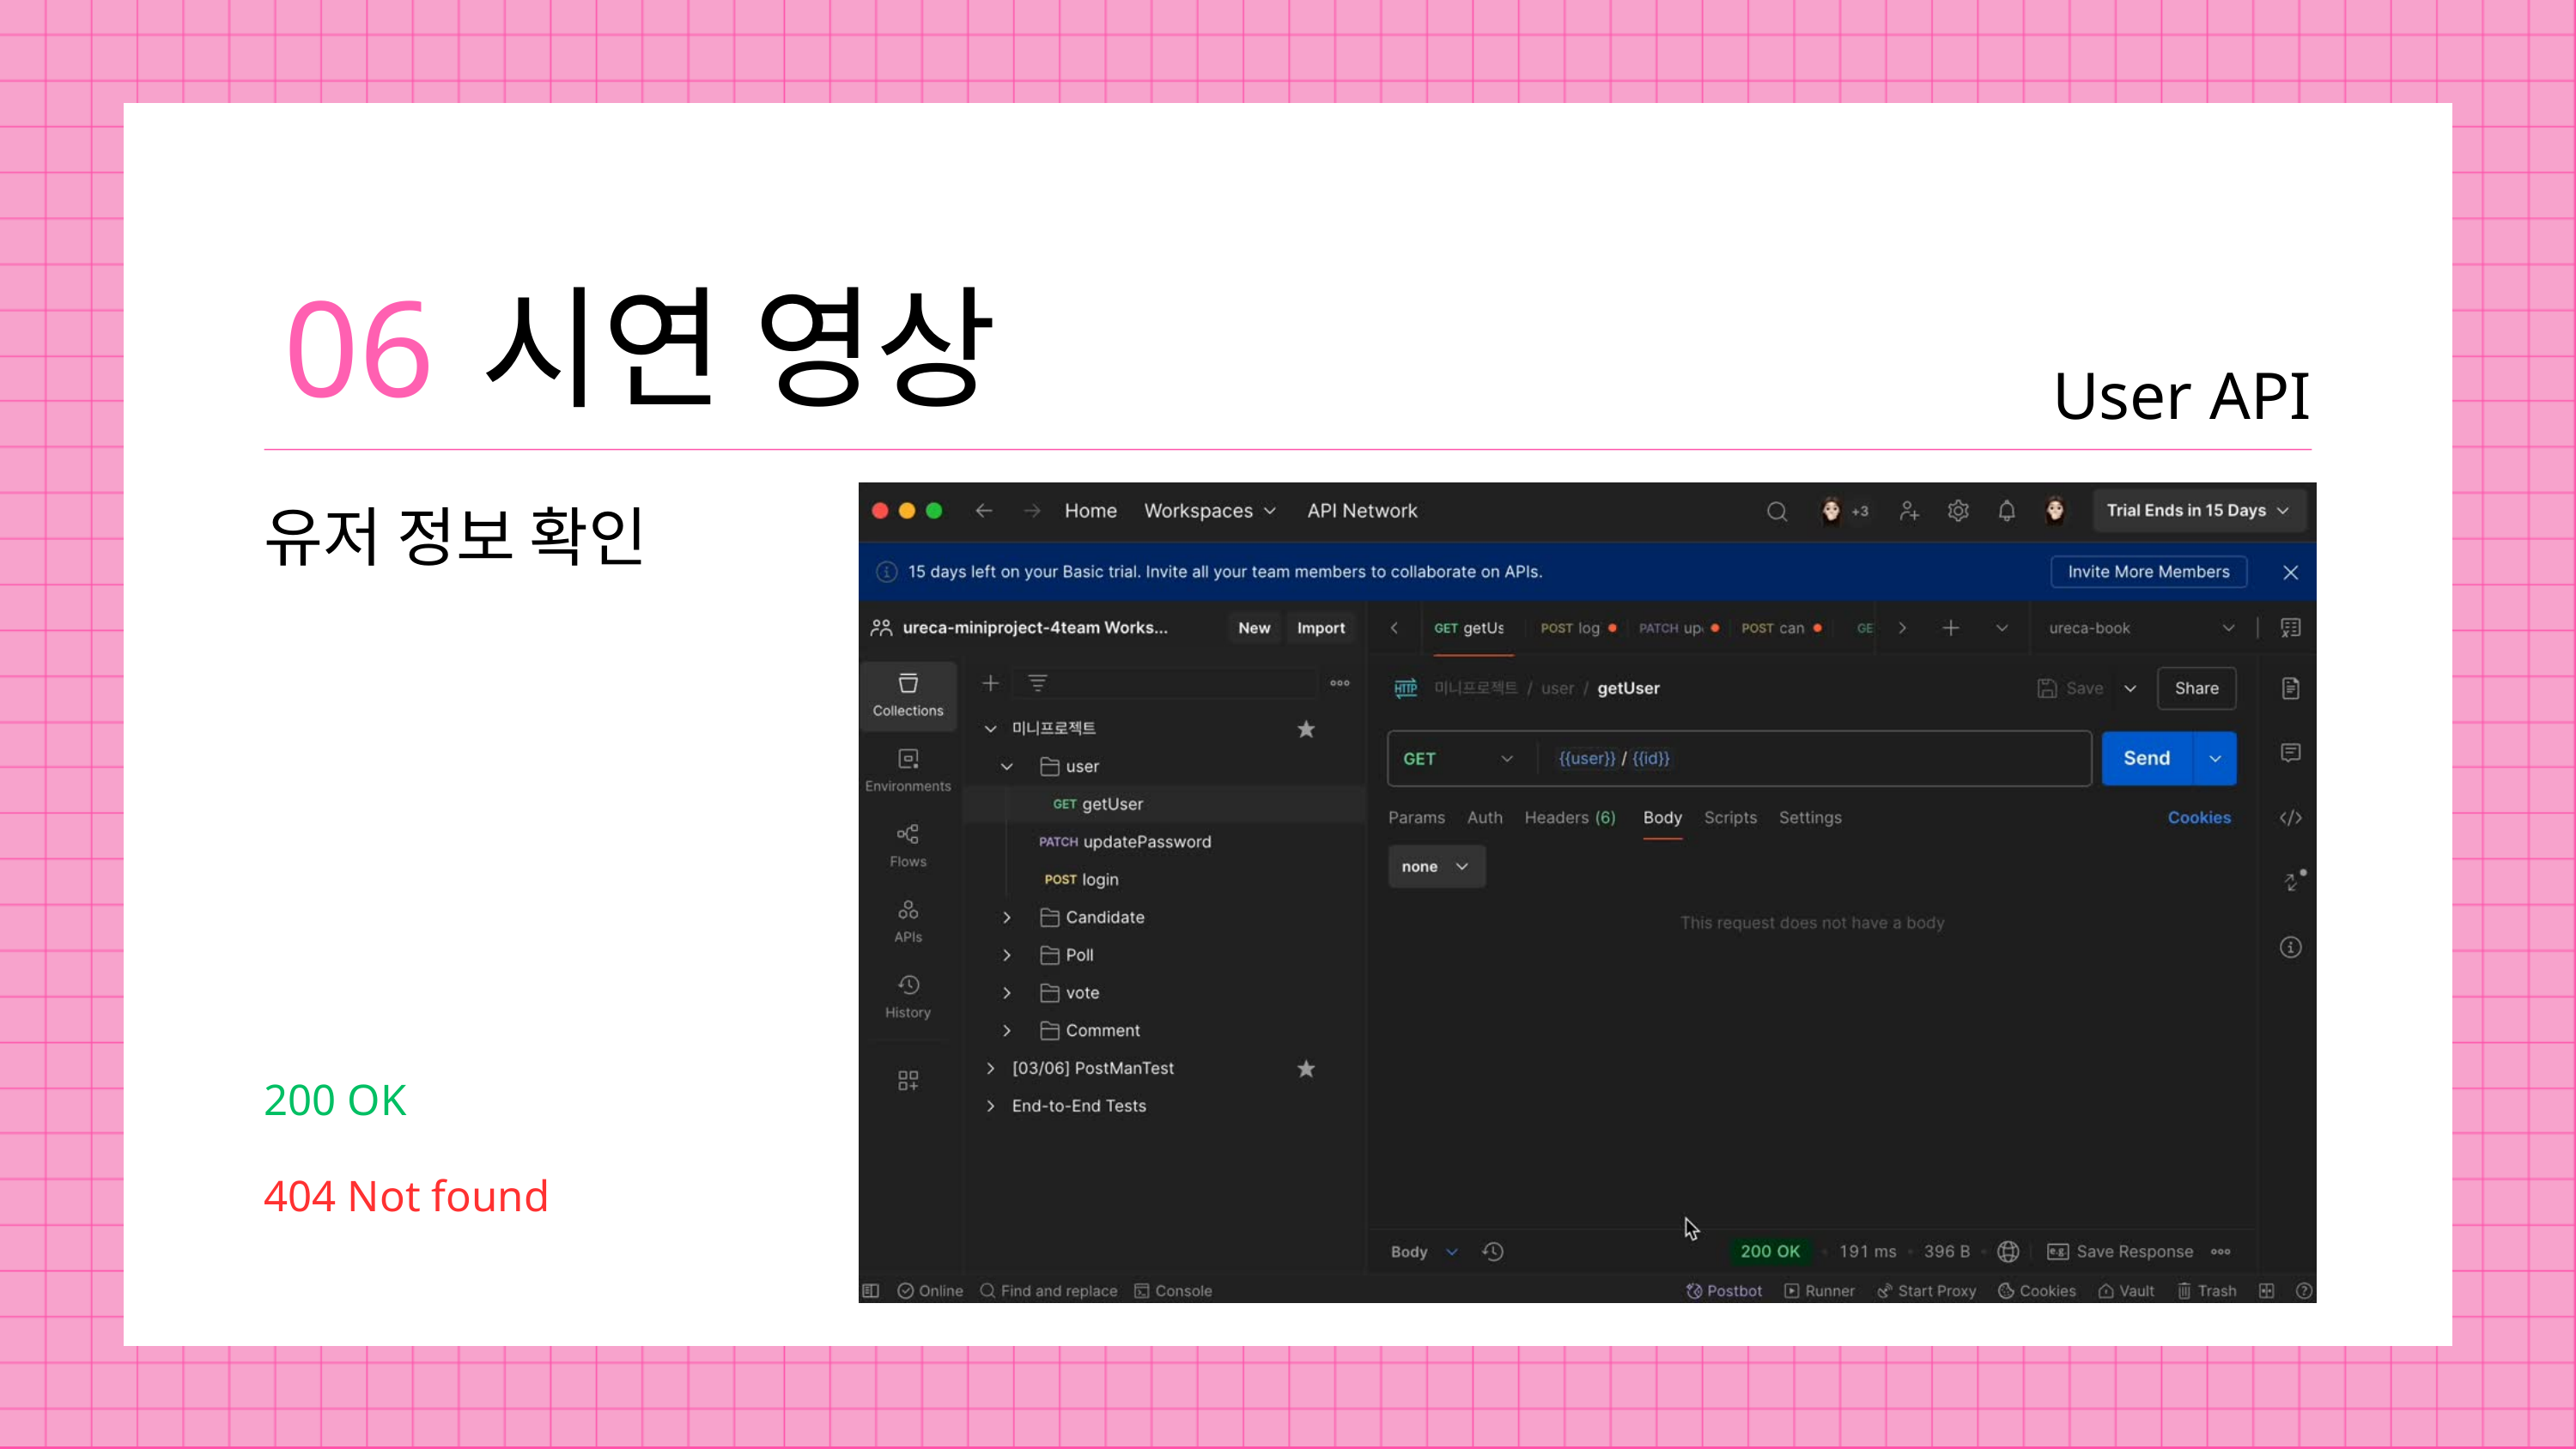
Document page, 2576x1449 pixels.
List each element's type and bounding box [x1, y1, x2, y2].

text_box [858, 482, 2318, 1304]
text_box [0, 0, 2576, 1446]
text_box [123, 102, 2453, 1346]
